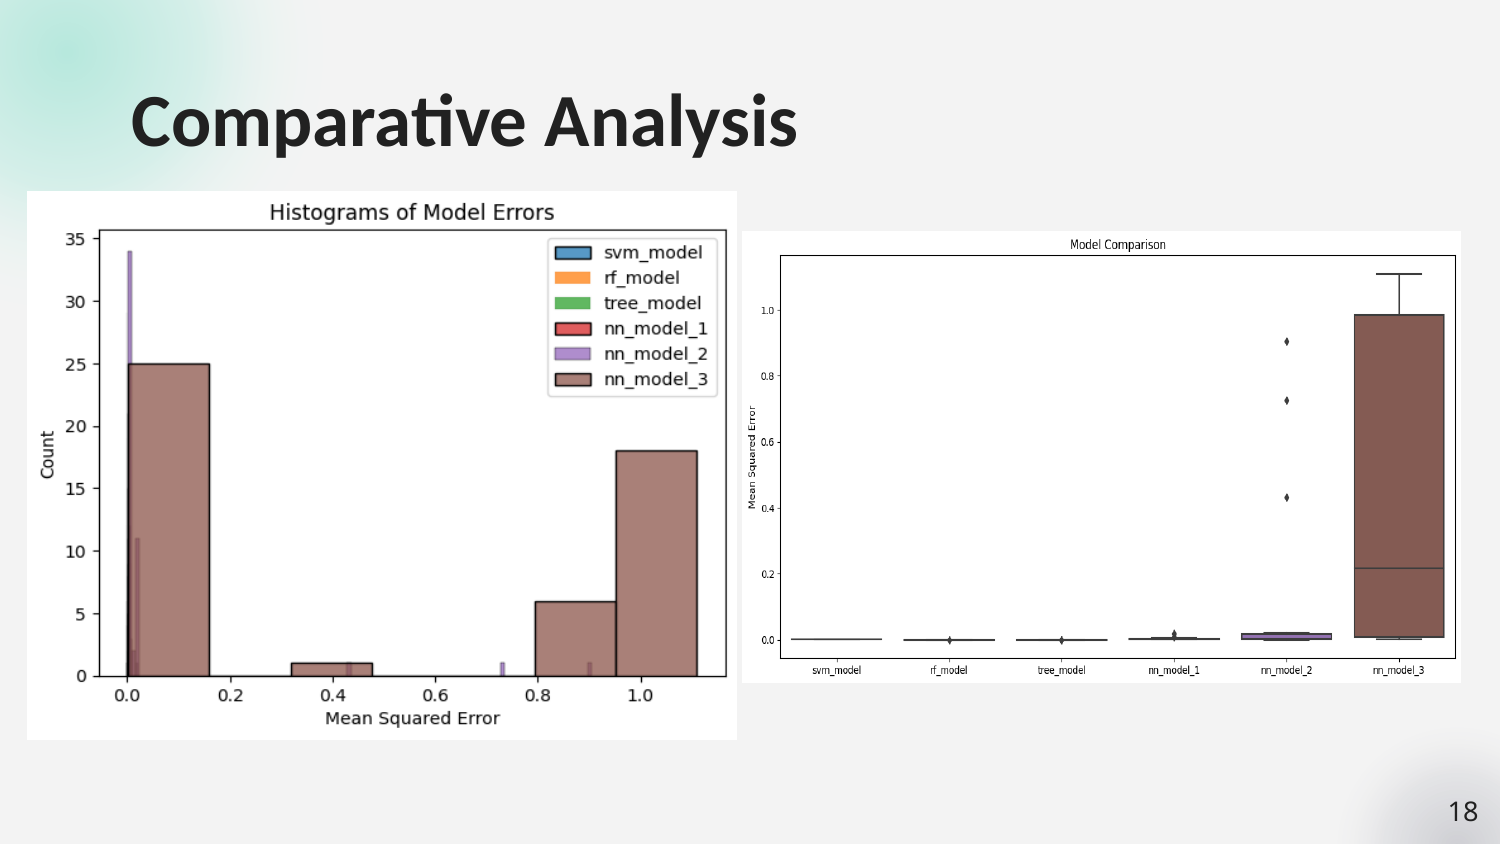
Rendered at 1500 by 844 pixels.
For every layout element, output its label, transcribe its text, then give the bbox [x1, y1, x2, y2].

picture [742, 230, 1461, 684]
slide_number ‹#› [1403, 779, 1494, 844]
title Comparative Analysis [116, 56, 1384, 151]
subtitle [116, 179, 1384, 229]
picture [27, 191, 737, 740]
subtitle [116, 691, 1384, 803]
